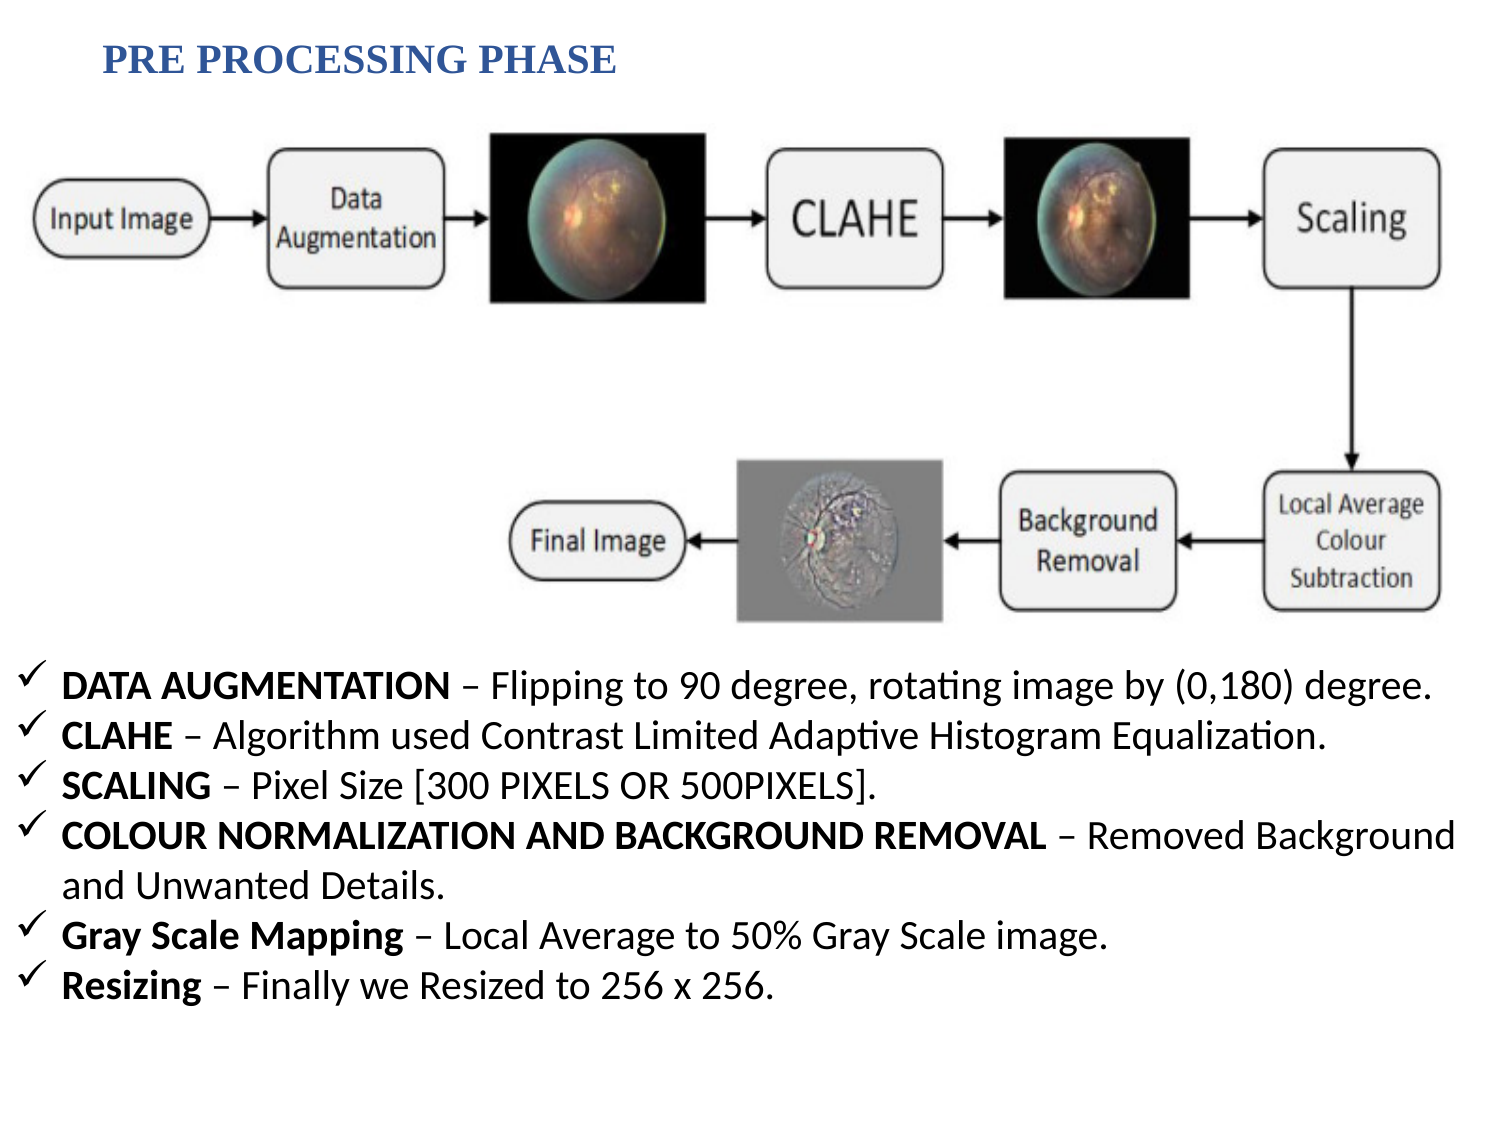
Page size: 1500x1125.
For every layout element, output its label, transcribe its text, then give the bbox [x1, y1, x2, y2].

picture [24, 123, 1450, 636]
text_box PRE PROCESSING PHASE [87, 24, 700, 90]
text_box DATA AUGMENTATION – Flipping to 90 degree, rotating image by (0,180) degree. CLAHE – Algorithm used Contrast Limited Adaptive Histogram Equalization. SCALING – Pixel Size [300 PIXELS OR 500PIXELS]. COLOUR NORMALIZATION AND BACKGROUND REMOVAL – Removed Background and Unwanted Details. Gray Scale Mapping – Local Average to 50% Gray Scale image. Resizing – Finally we Resized to 256 x 256. [0, 650, 1499, 1015]
